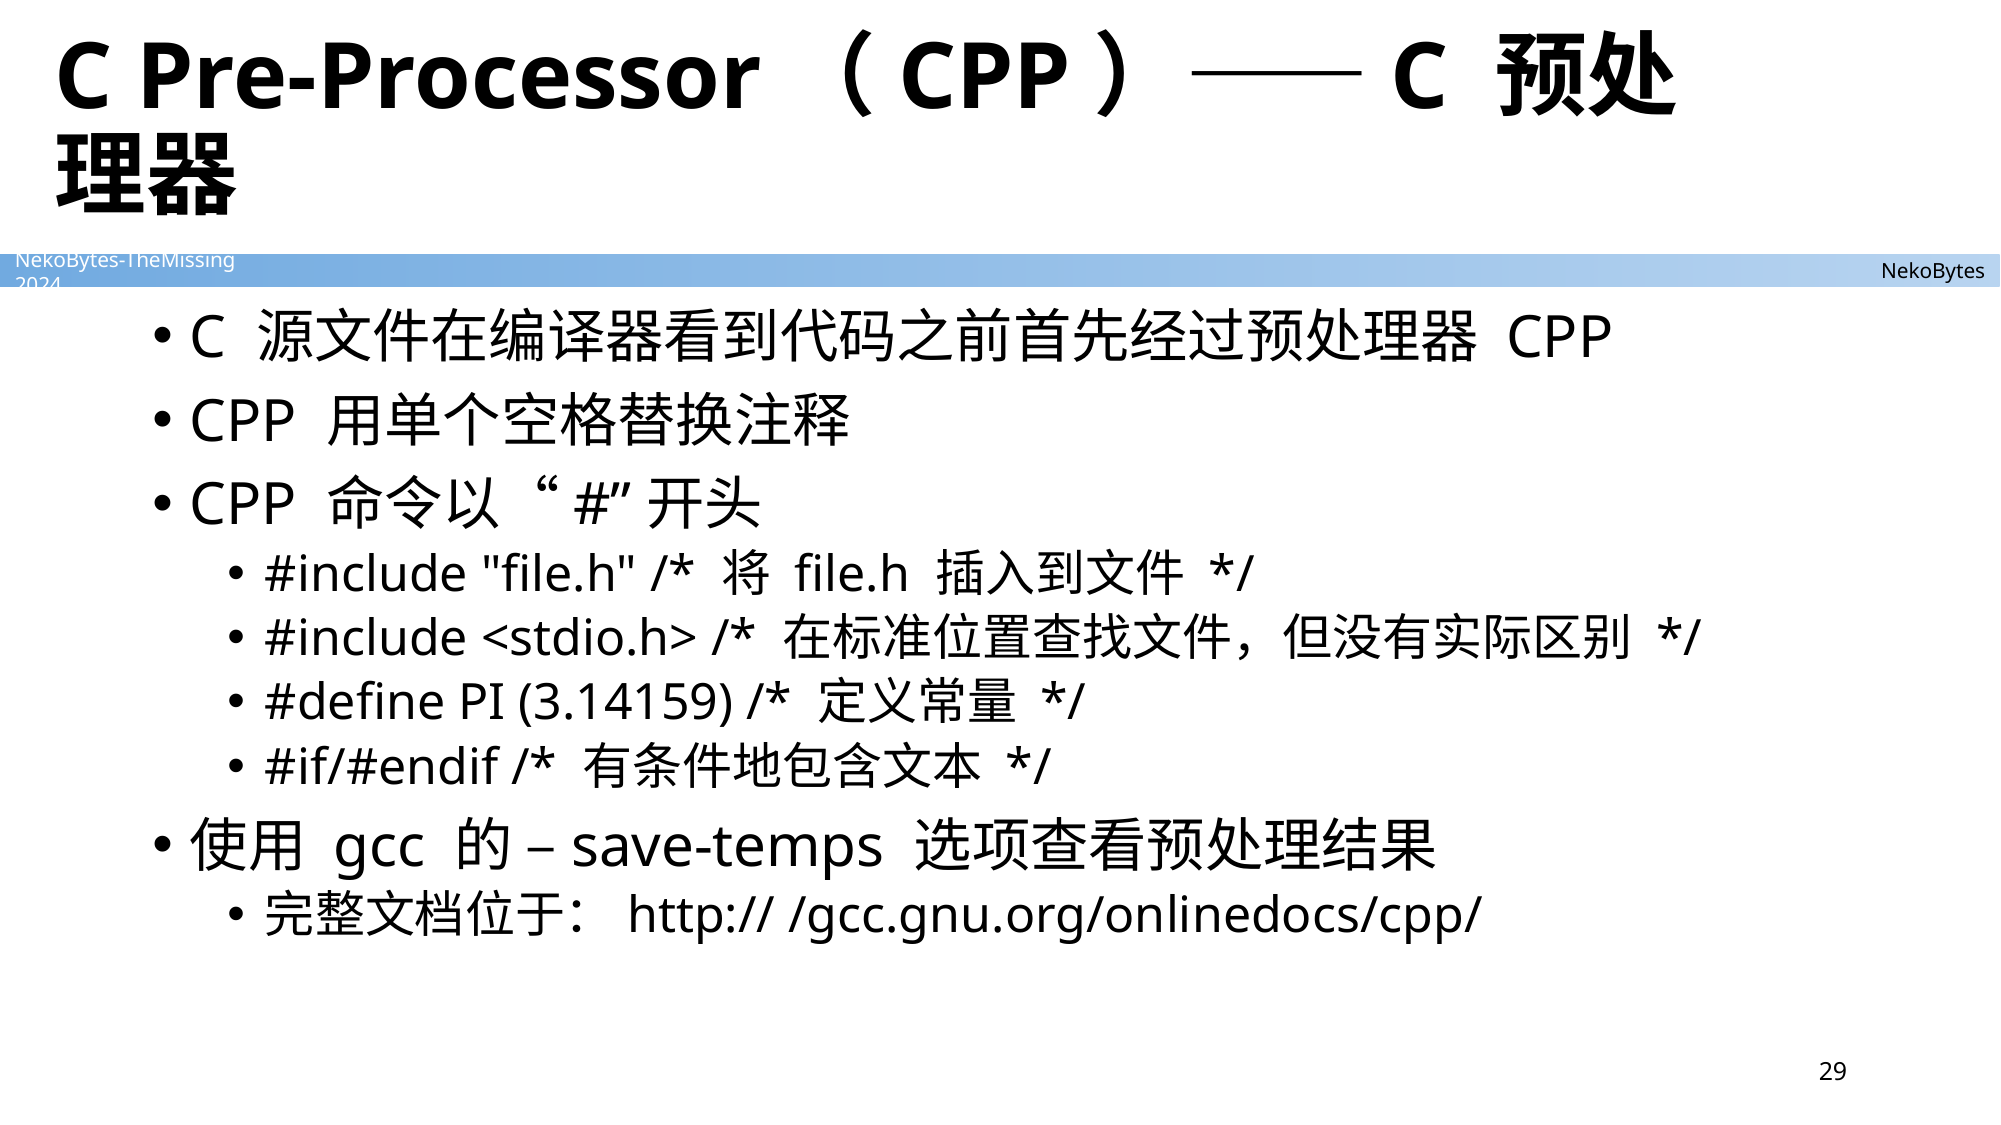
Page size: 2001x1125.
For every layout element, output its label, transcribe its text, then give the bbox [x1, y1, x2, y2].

list C 源文件在编译器看到代码之前首先经过预处理器 CPP CPP 用单个空格替换注释 CPP 命令以“#”开头 #include "file.h" /* 将 file.h 插入到文件 */ #include <stdio.h> /* 在标准位置查找文件，但没有实际区别 */ #define PI (3.14159) /* 定义常量 */ #if/#endif /* 有条件地包含文本 */ 使用 gcc 的 –save-temps 选项查看预处理结果 完整文档位于：http:// /gcc.gnu.org/onlinedocs/cpp/ [137, 299, 1863, 1014]
slide_number 29 [1412, 1042, 1863, 1103]
title C Pre-Processor（CPP）——C 预处理器 [39, 19, 1765, 237]
